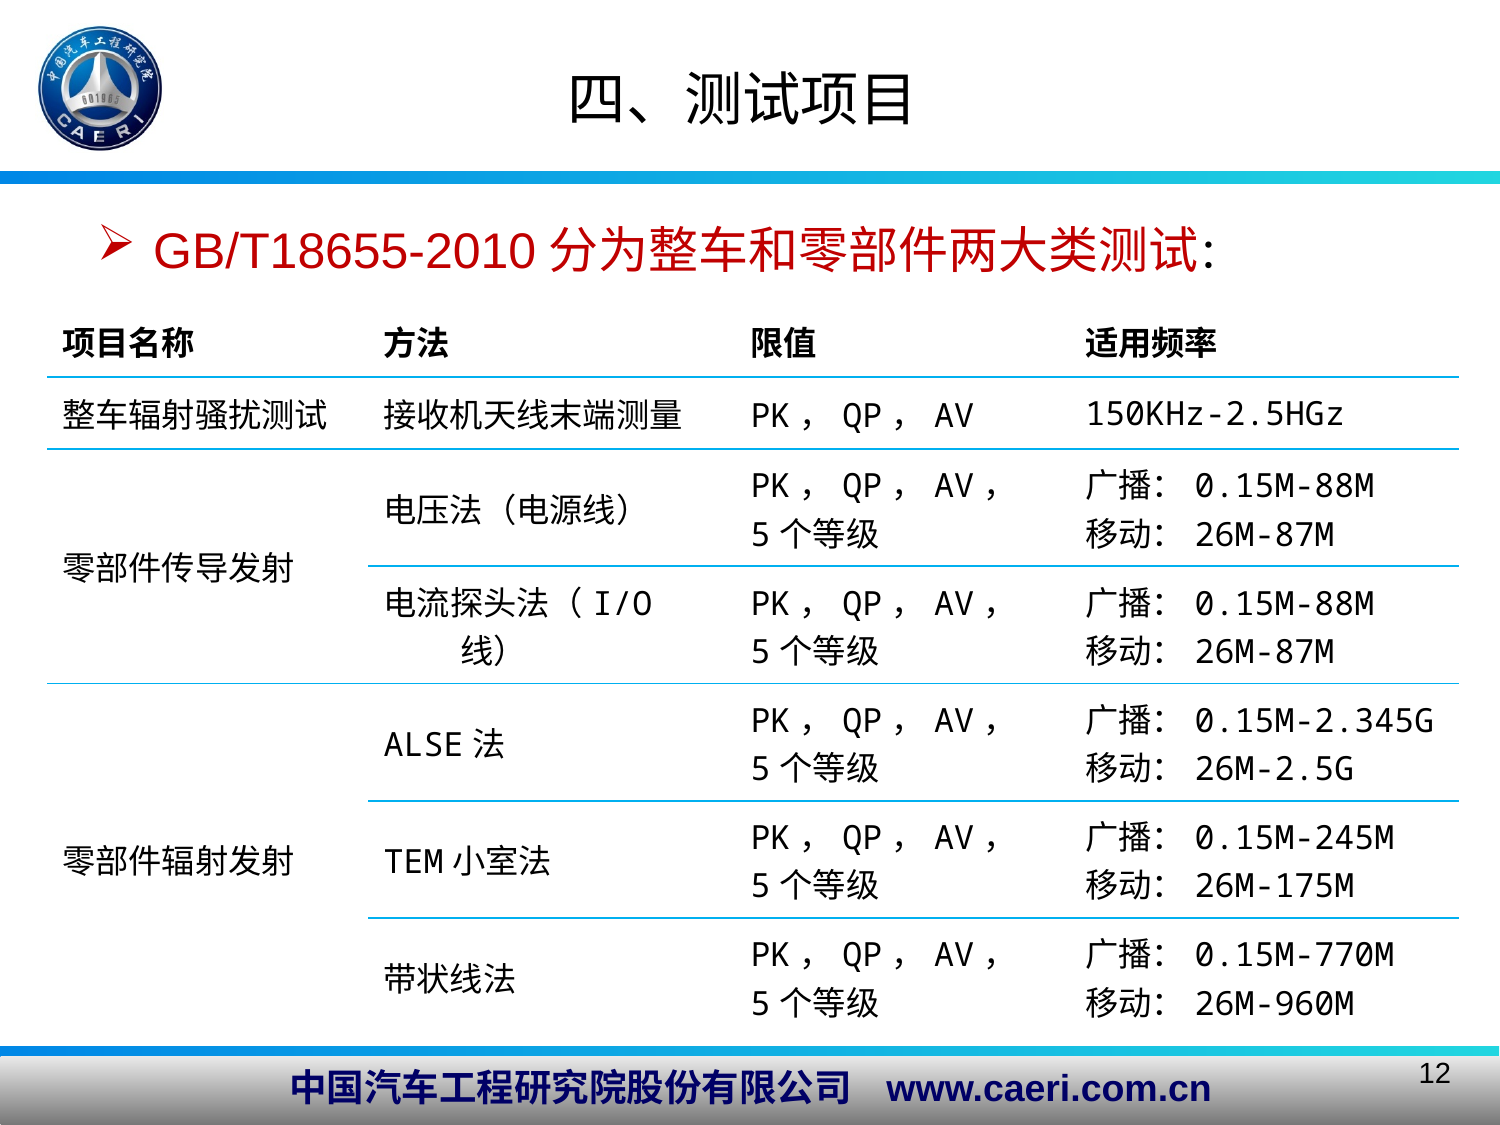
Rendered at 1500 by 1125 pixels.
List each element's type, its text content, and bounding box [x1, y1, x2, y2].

table_cell 广播：0.15M-245M 移动：26M-175M [1070, 802, 1459, 917]
table_cell PK，QP，AV， 5个等级 [736, 684, 1070, 800]
table_cell 整车辐射骚扰测试 [47, 378, 368, 448]
table_cell PK，QP，AV， 5个等级 [736, 567, 1070, 683]
table_cell 带状线法 [368, 919, 736, 1035]
table_header 方法 [368, 305, 736, 376]
table_cell 150KHz-2.5HGz [1070, 378, 1459, 448]
table_cell TEM小室法 [368, 802, 736, 917]
table_cell 广播：0.15M-88M 移动：26M-87M [1070, 450, 1459, 565]
table_cell 电压法（电源线） [368, 450, 736, 565]
text_box 四、测试项目 [0, 54, 1486, 148]
table_header 项目名称 [47, 305, 368, 376]
table_cell 广播：0.15M-2.345G 移动：26M-2.5G [1070, 684, 1459, 800]
table_cell 电流探头法（I/O线） [368, 567, 736, 683]
table_cell PK，QP，AV [736, 378, 1070, 448]
table_cell 广播：0.15M-770M 移动：26M-960M [1070, 919, 1459, 1035]
table_cell 广播：0.15M-88M 移动：26M-87M [1070, 567, 1459, 683]
table_cell PK，QP，AV， 5个等级 [736, 919, 1070, 1035]
picture [35, 23, 164, 54]
table_cell PK，QP，AV， 5个等级 [736, 450, 1070, 565]
table_cell 接收机天线末端测量 [368, 378, 736, 448]
text_box GB/T18655-2010分为整车和零部件两大类测试： [82, 210, 1500, 286]
table_header 限值 [736, 305, 1070, 376]
table_cell 零部件传导发射 [47, 450, 368, 683]
table_cell PK，QP，AV， 5个等级 [736, 802, 1070, 917]
table_cell ALSE法 [368, 684, 736, 800]
table_header 适用频率 [1070, 305, 1459, 376]
table_cell 零部件辐射发射 [47, 684, 368, 1035]
slide_number 12 [1116, 1046, 1467, 1125]
picture [35, 148, 164, 153]
